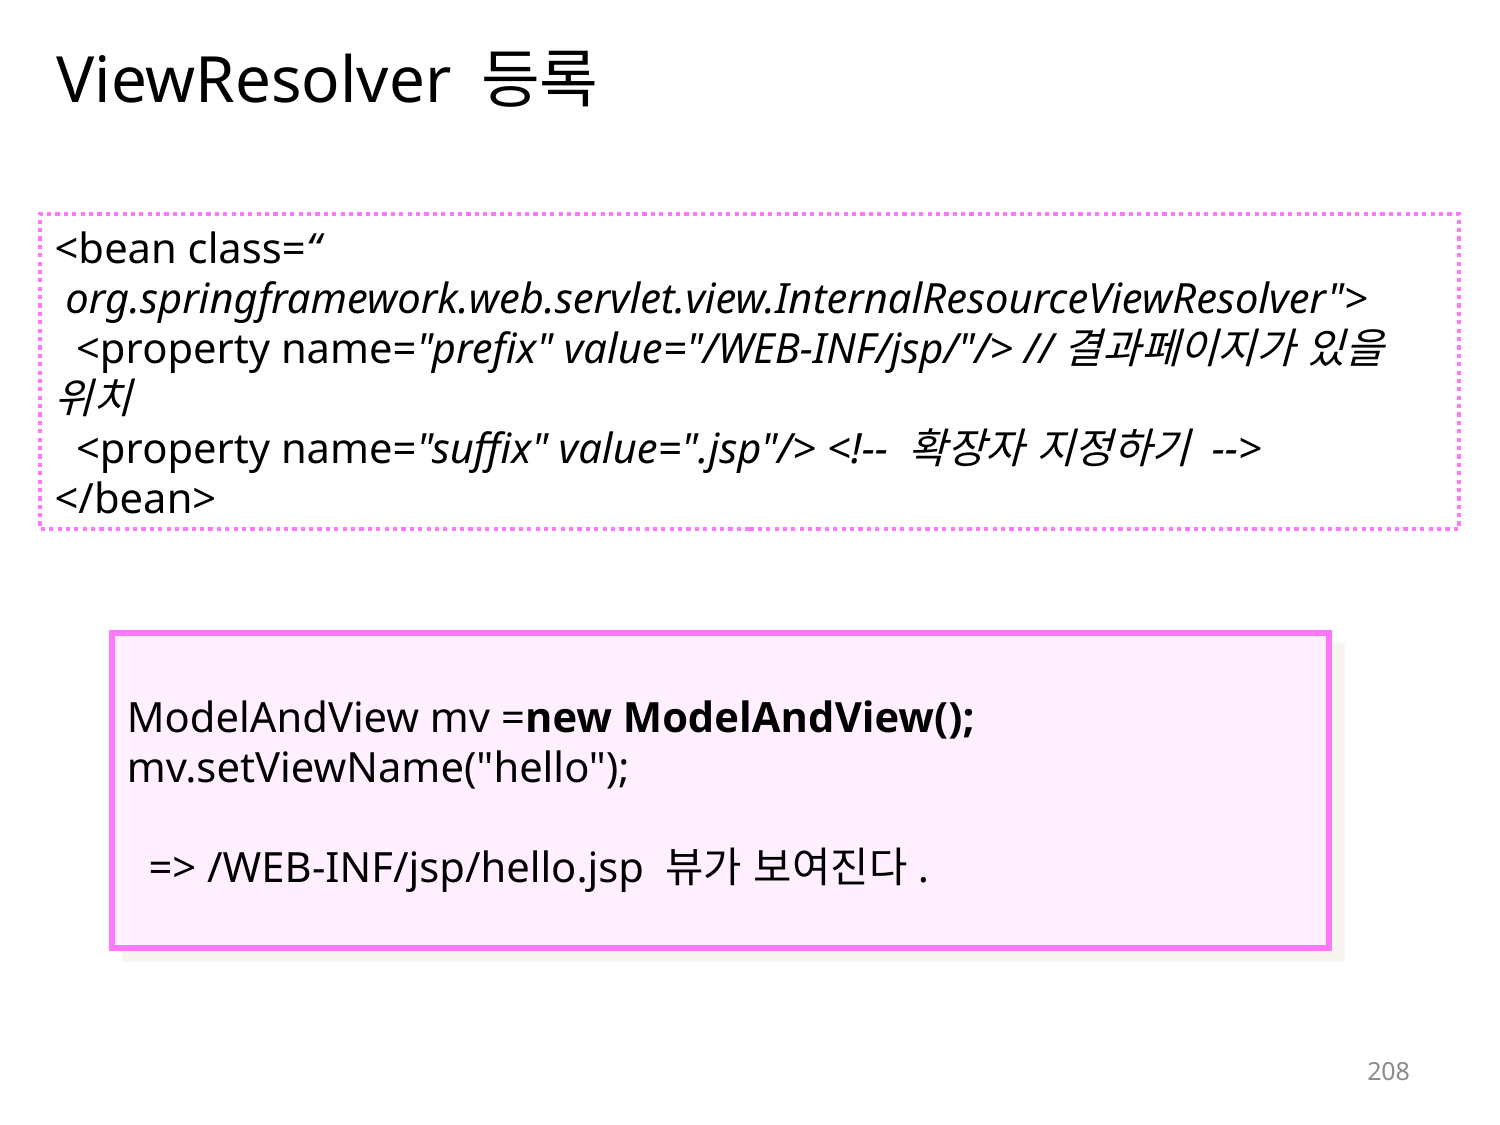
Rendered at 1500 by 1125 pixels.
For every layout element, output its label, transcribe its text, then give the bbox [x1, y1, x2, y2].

slide_number 208 [1074, 1042, 1425, 1103]
text_box ModelAndView mv =new ModelAndView(); mv.setViewName("hello"); => /WEB-INF/jsp/hello.jsp 뷰가 보여진다. [112, 633, 1329, 949]
text_box <bean class=“ org.springframework.web.servlet.view.InternalResourceViewResolver"> <property name="prefix" value="/WEB-INF/jsp/"/> //결과페이지가 있을 위치 <property name="suffix" value=".jsp"/> <!-- 확장자 지정하기 --> </bean> [39, 214, 1459, 529]
title ViewResolver 등록 [41, 31, 1459, 124]
